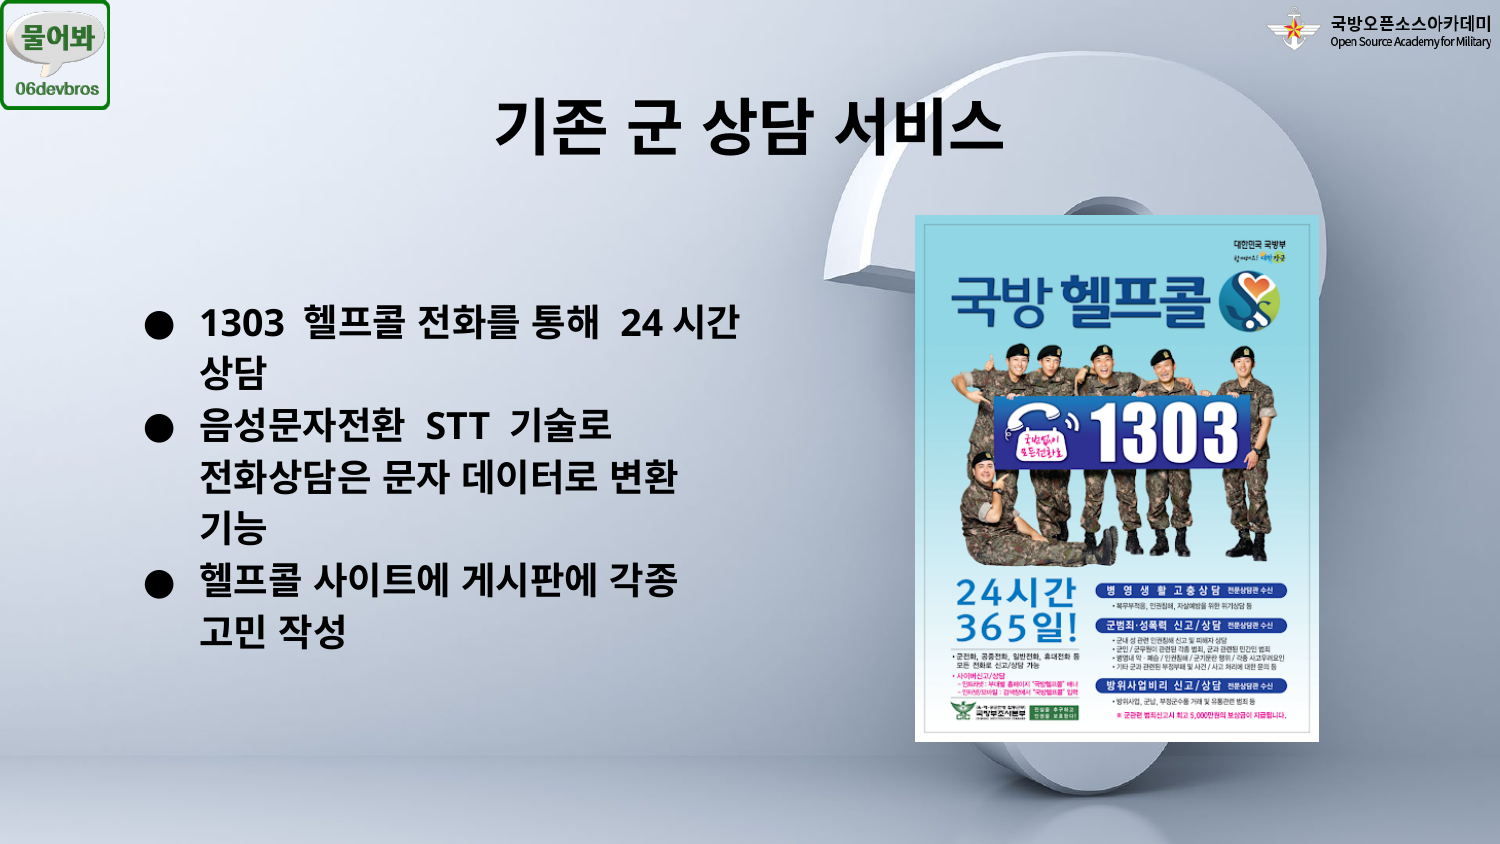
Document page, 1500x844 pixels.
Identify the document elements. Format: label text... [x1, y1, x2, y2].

list 1303 헬프콜 전화를 통해 24시간 상담 음성문자전환 STT 기술로 전화상담은 문자 데이터로 변환 기능 헬프콜 사이트에 게시판에 각종 고민 작성 [109, 198, 769, 759]
title 기존 군 상담 서비스 [51, 72, 1449, 167]
picture [0, 0, 1500, 844]
